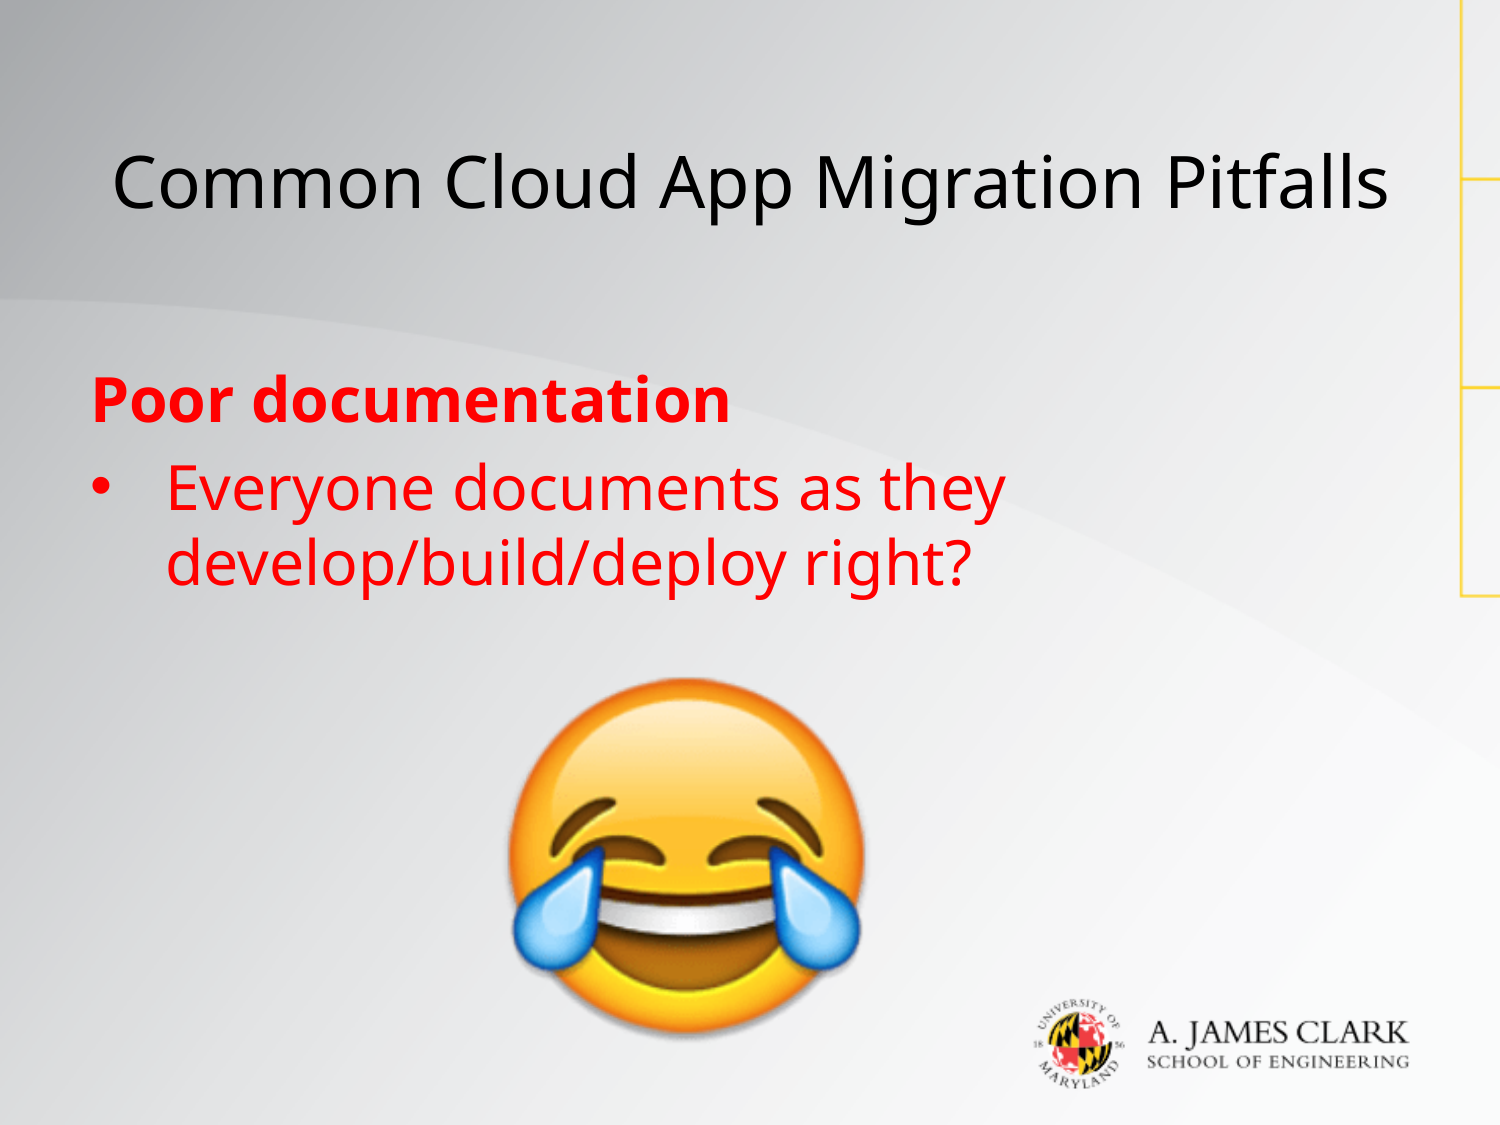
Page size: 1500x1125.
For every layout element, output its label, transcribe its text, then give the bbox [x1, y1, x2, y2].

title Common Cloud App Migration Pitfalls [75, 45, 1407, 231]
picture [464, 613, 910, 1080]
list Poor documentation Everyone documents as they develop/build/deploy right? [75, 352, 1407, 1002]
